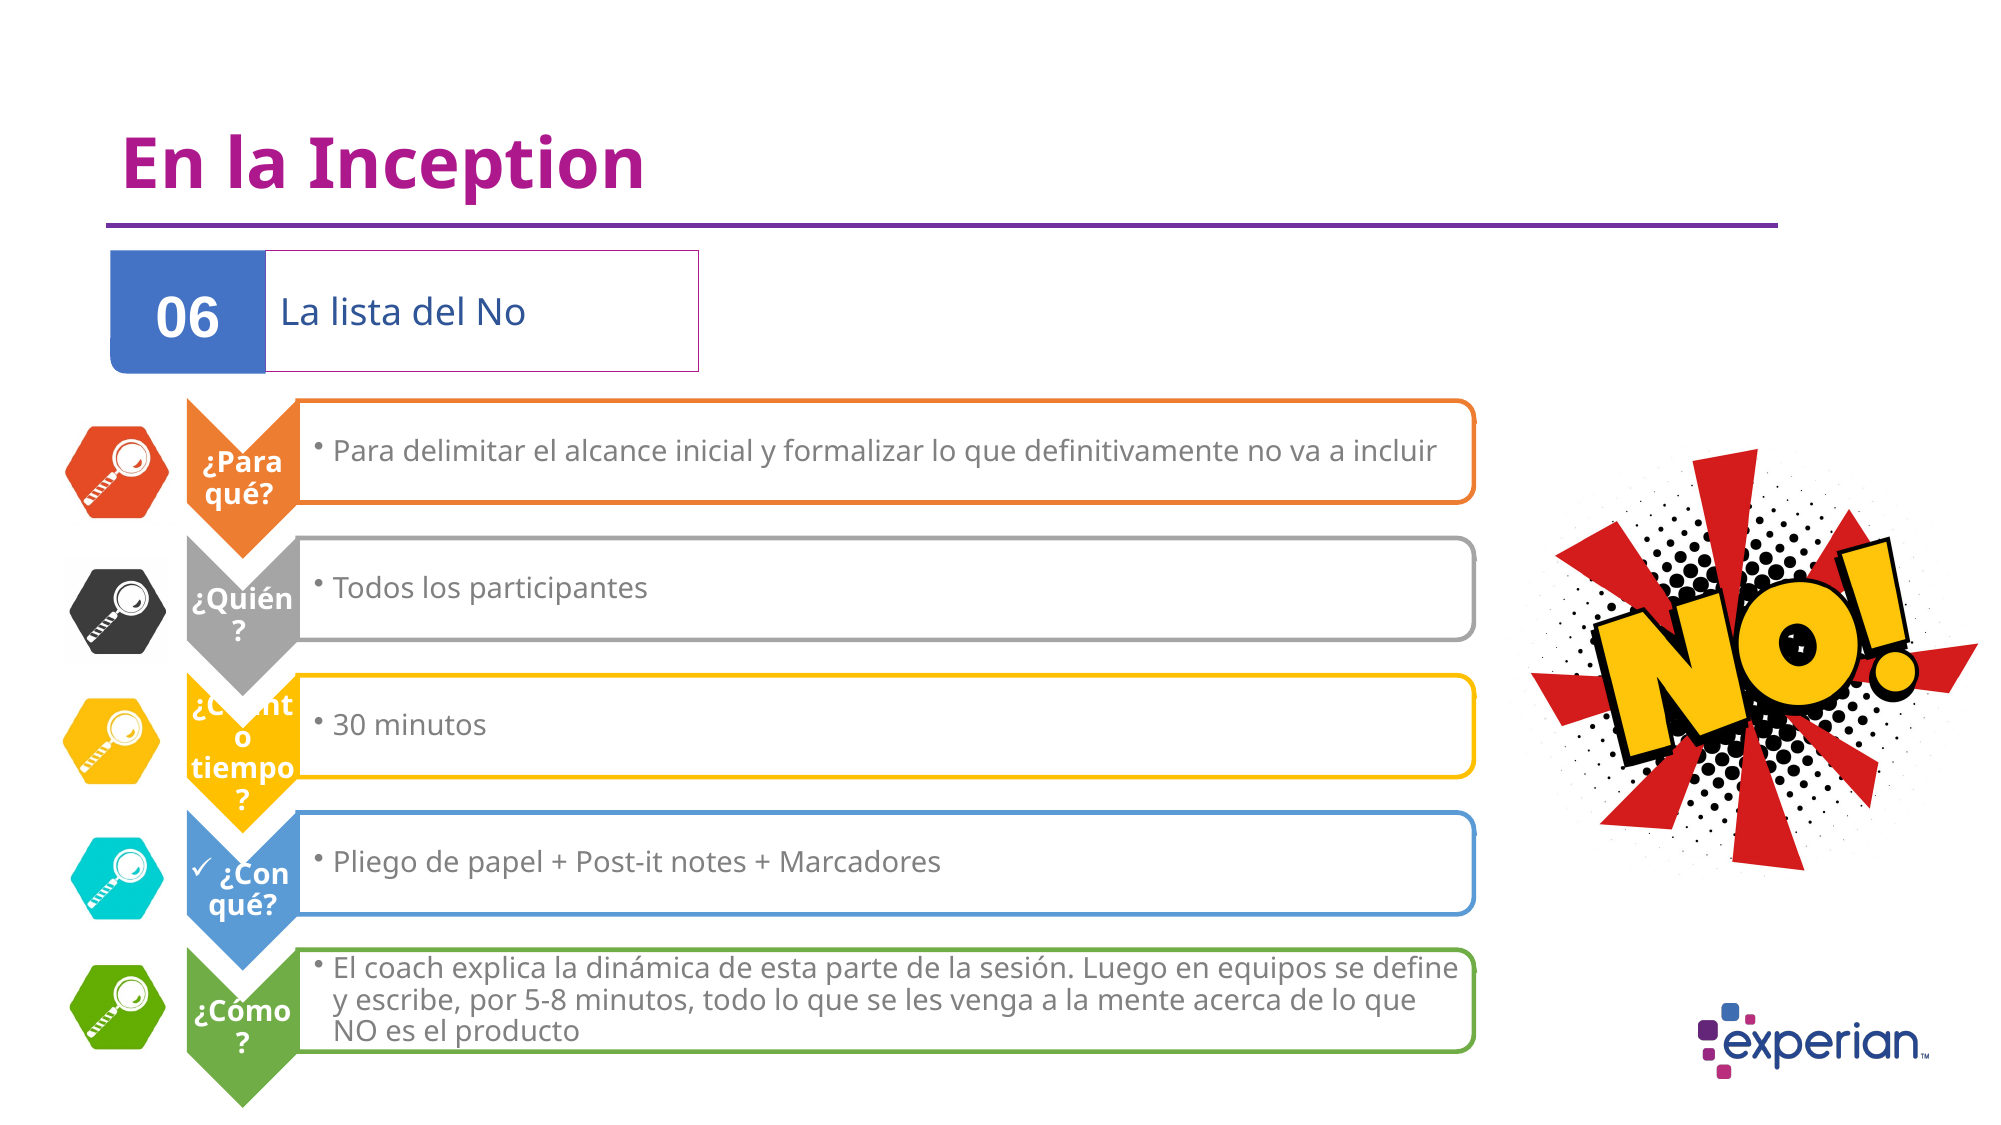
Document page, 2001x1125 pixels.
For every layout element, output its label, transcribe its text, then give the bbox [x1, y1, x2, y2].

picture [61, 419, 176, 525]
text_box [187, 400, 1474, 1108]
picture [1698, 1003, 1929, 1079]
picture [65, 557, 169, 663]
text_box En la Inception [105, 119, 1656, 212]
picture [66, 826, 167, 923]
picture [68, 961, 169, 1056]
text_box 06 [110, 252, 266, 376]
text_box [109, 249, 267, 375]
picture [58, 695, 162, 789]
text_box La lista del No [267, 250, 699, 372]
picture [1500, 444, 1997, 881]
